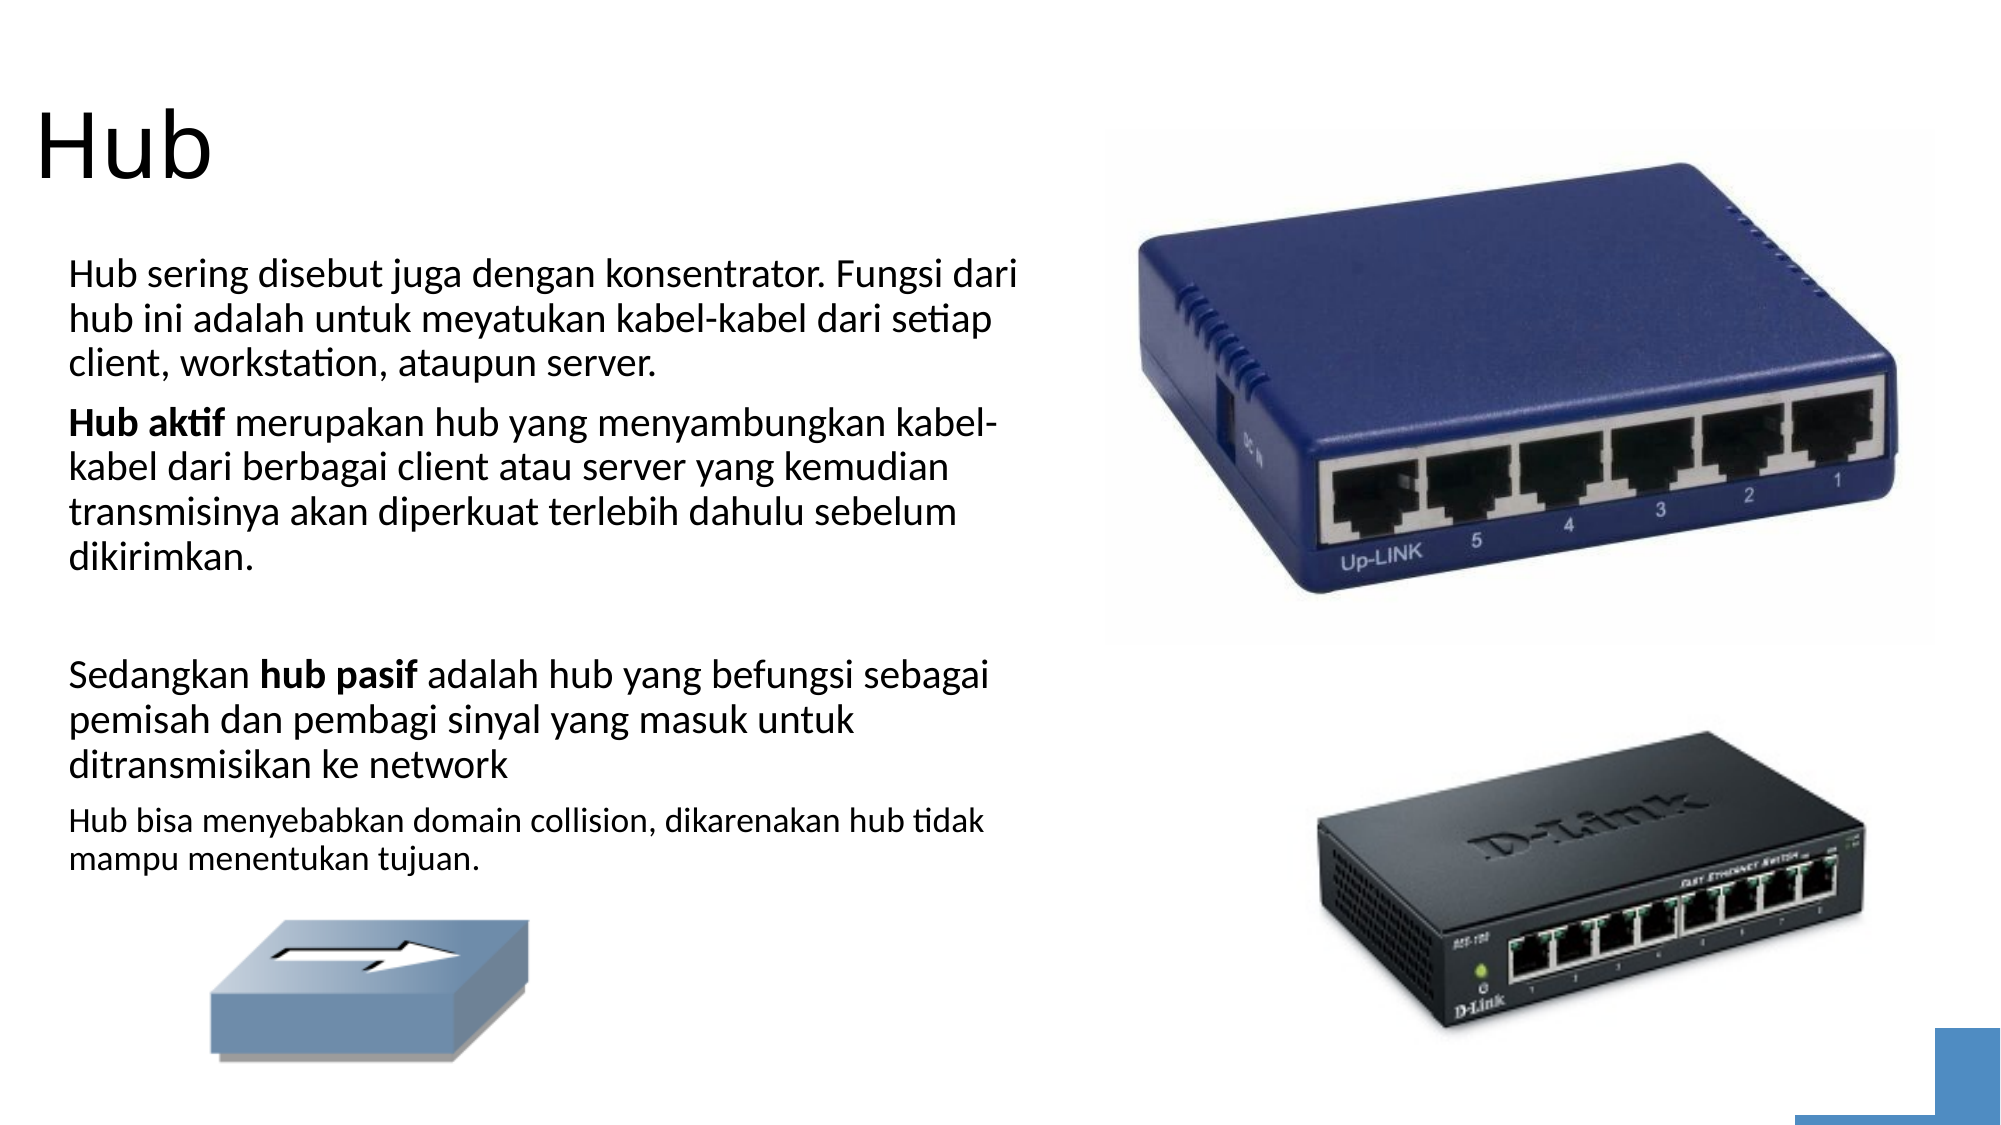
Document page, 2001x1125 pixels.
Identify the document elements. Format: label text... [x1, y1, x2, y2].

picture [1252, 661, 1935, 1115]
list Hub sering disebut juga dengan konsentrator. Fungsi dari hub ini adalah untuk meyatukan kabel-kabel dari setiap client, workstation, ataupun server. Hub aktif merupakan hub yang menyambungkan kabel-kabel dari berbagai client atau server yang kemudian transmisinya akan diperkuat terlebih dahulu sebelum dikirimkan. Sedangkan hub pasif adalah hub yang befungsi sebagai pemisah dan pembagi sinyal yang masuk untuk ditransmisikan ke network Hub bisa menyebabkan domain collision, dikarenakan hub tidak mampu menentukan tujuan. [53, 244, 1058, 890]
title Hub [18, 27, 1594, 272]
picture [1105, 129, 1935, 645]
picture [202, 914, 541, 1073]
